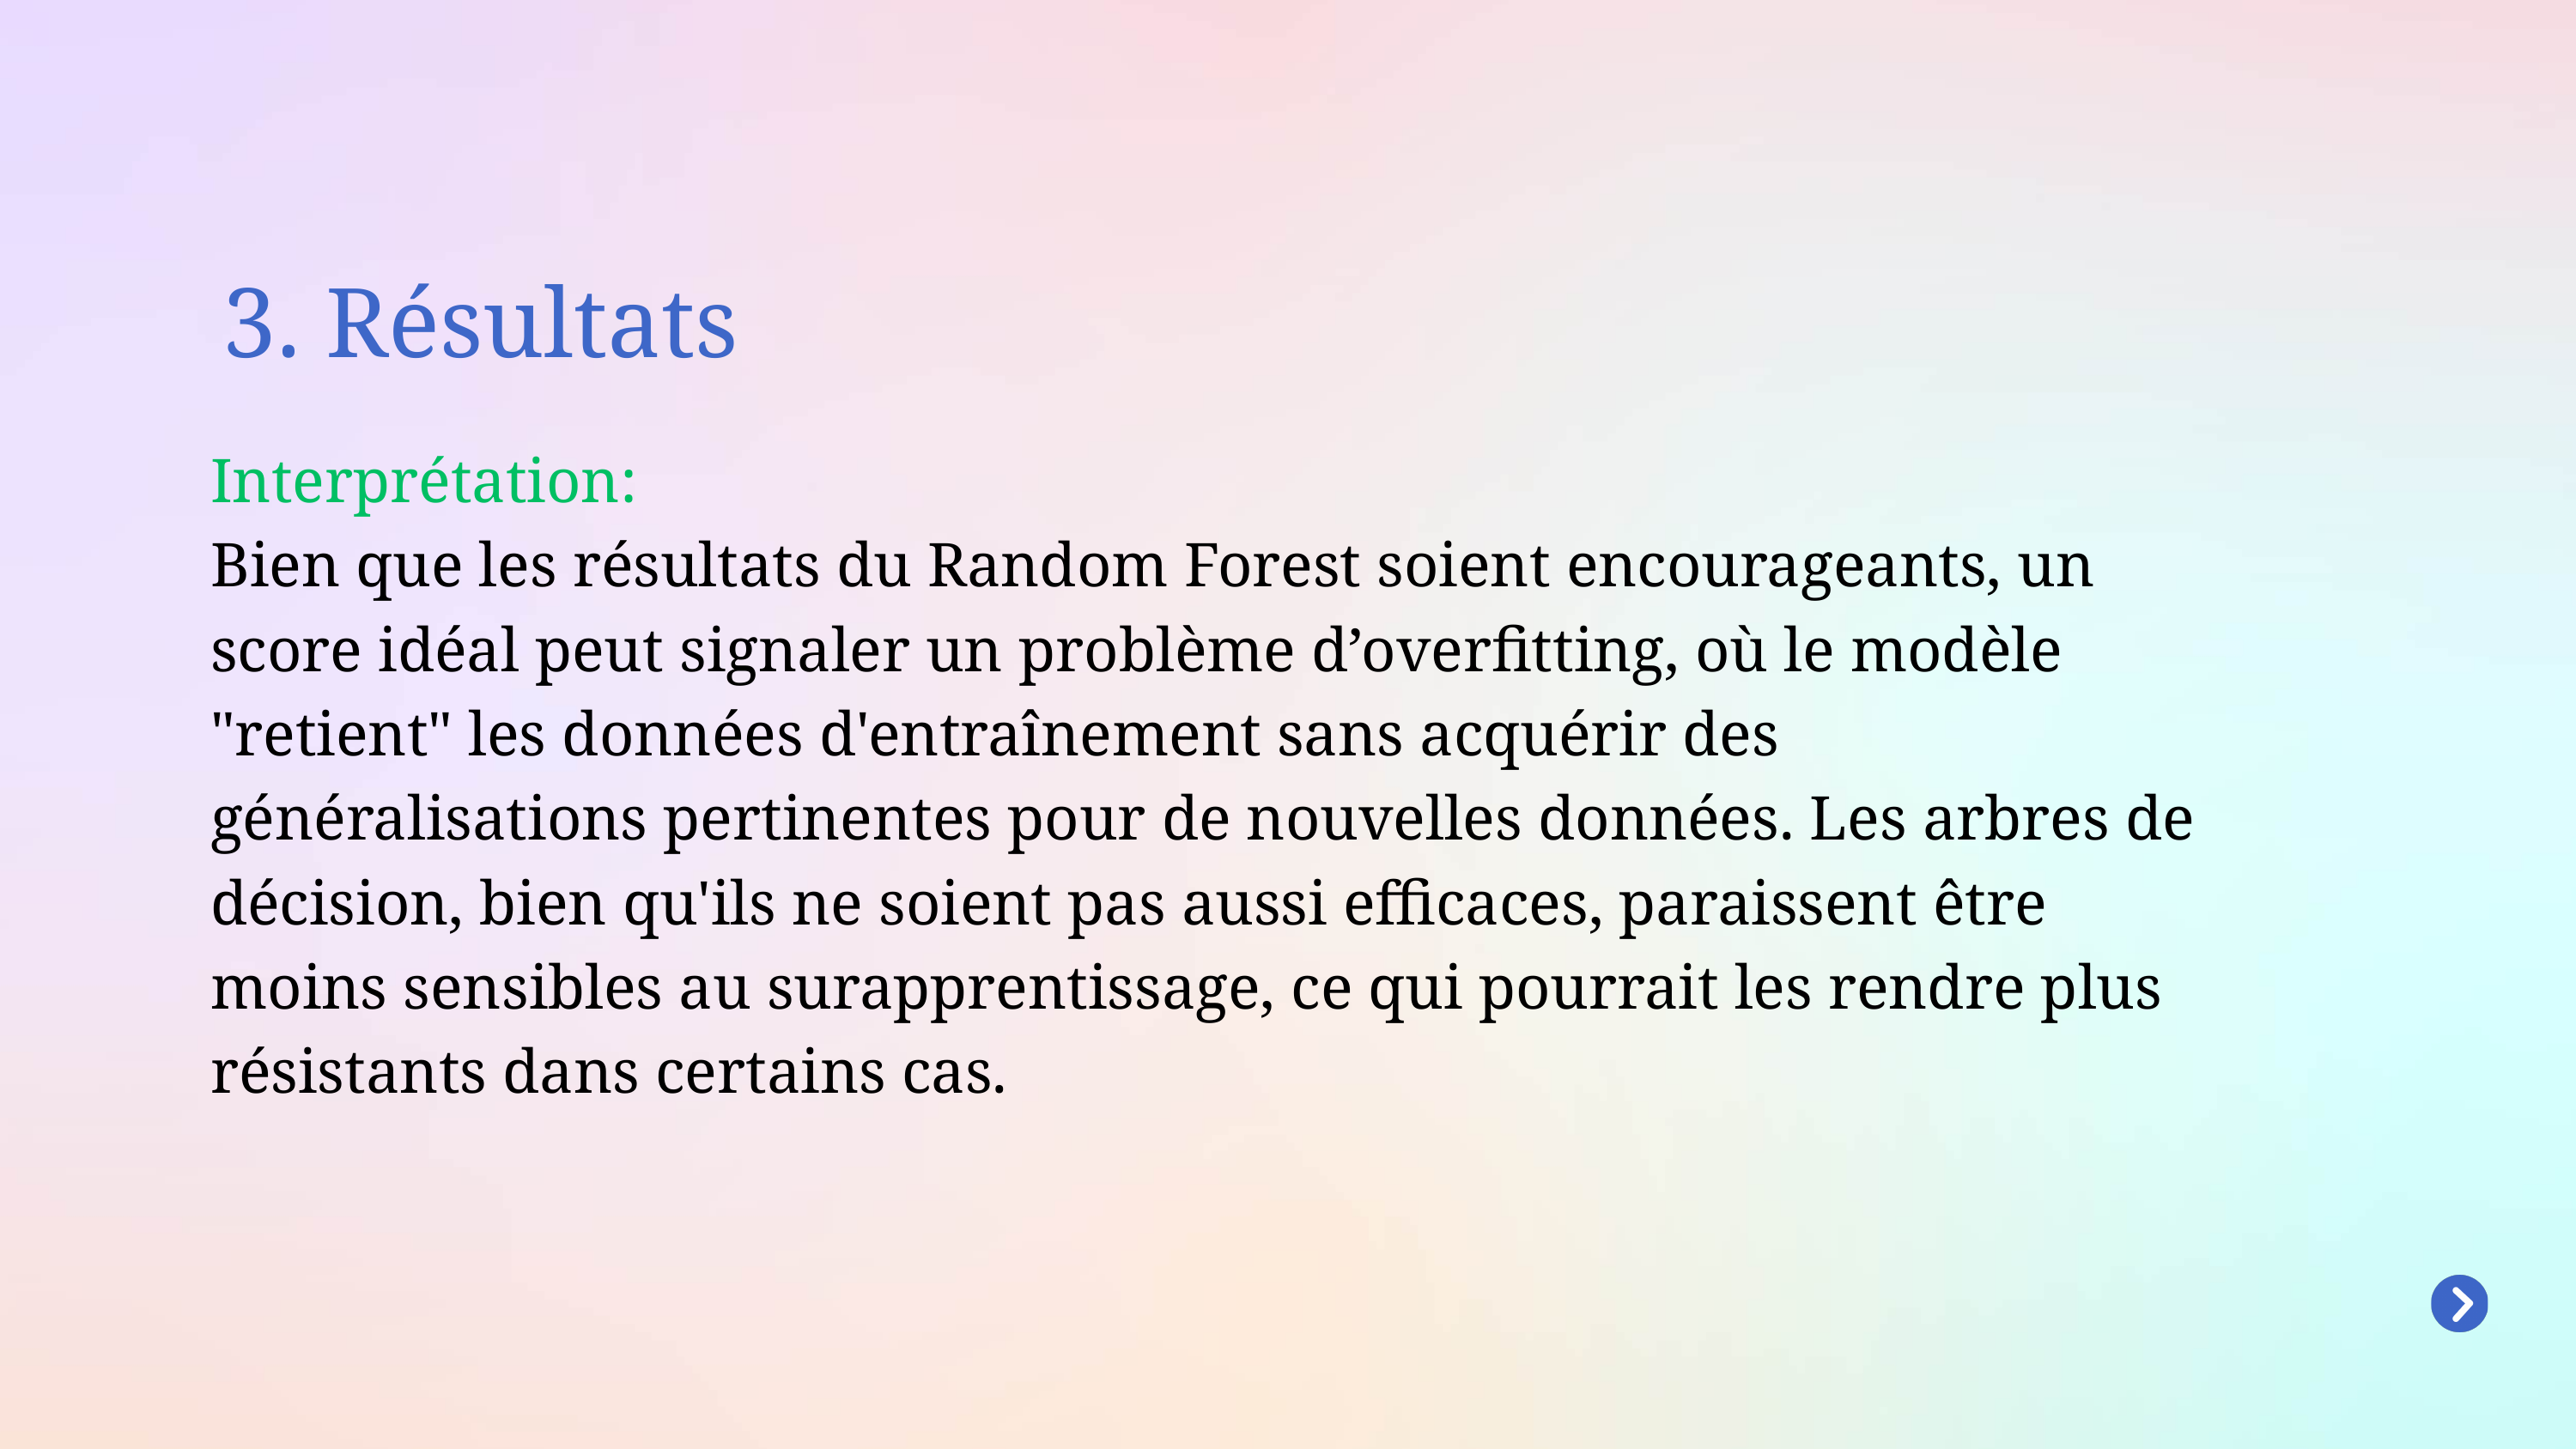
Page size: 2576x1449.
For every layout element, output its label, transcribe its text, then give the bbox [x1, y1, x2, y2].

text_box Interprétation: Bien que les résultats du Random Forest soient encourageants, un score idéal peut signaler un problème d’overfitting, où le modèle "retient" les données d'entraînement sans acquérir des généralisations pertinentes pour de nouvelles données. Les arbres de décision, bien qu'ils ne soient pas aussi efficaces, paraissent être moins sensibles au surapprentissage, ce qui pourrait les rendre plus résistants dans certains cas. [210, 430, 2218, 1275]
text_box [0, 0, 2576, 1449]
text_box [2431, 1275, 2488, 1332]
text_box 3. Résultats [210, 241, 751, 377]
